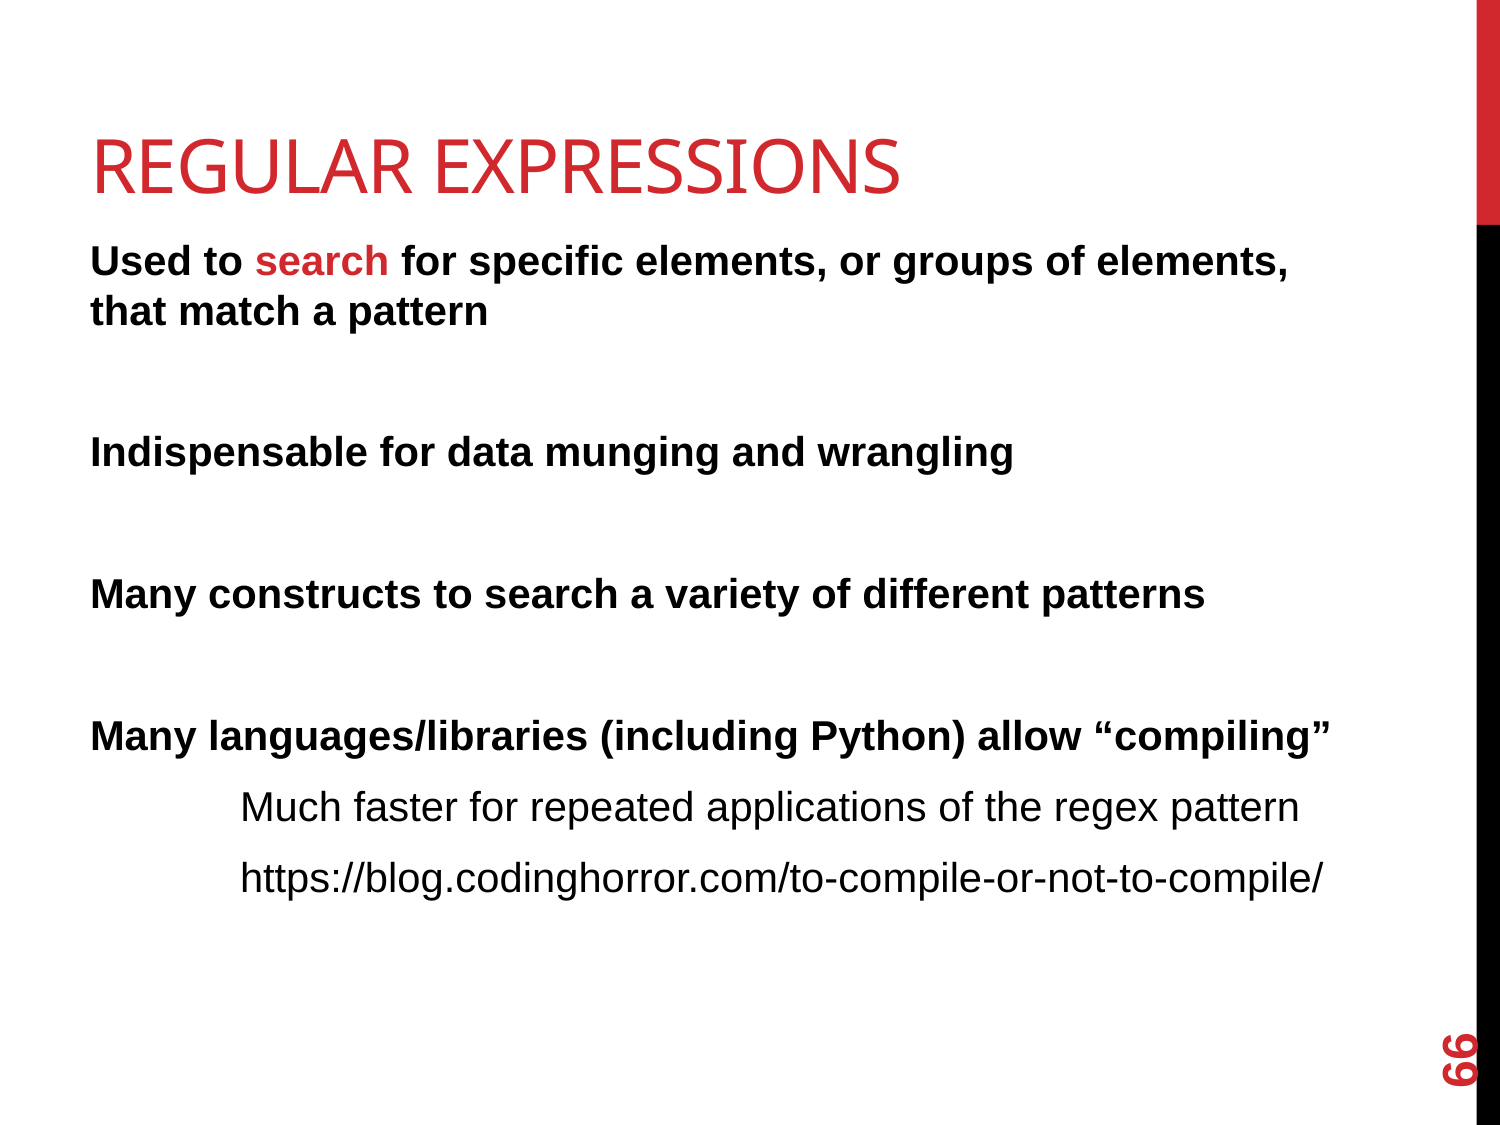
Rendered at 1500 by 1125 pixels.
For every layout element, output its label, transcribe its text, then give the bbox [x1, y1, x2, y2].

slide_number 66 [1427, 887, 1488, 1104]
list Used to search for specific elements, or groups of elements, that match a pattern Indispensable for data munging and wrangling Many constructs to search a variety of different patterns Many languages/libraries (including Python) allow “compiling” Much faster for repeated applications of the regex pattern https://blog.codinghorror.com/to-compile-or-not-to-compile/ [75, 226, 1387, 1053]
title Regular Expressions [75, 64, 1178, 217]
